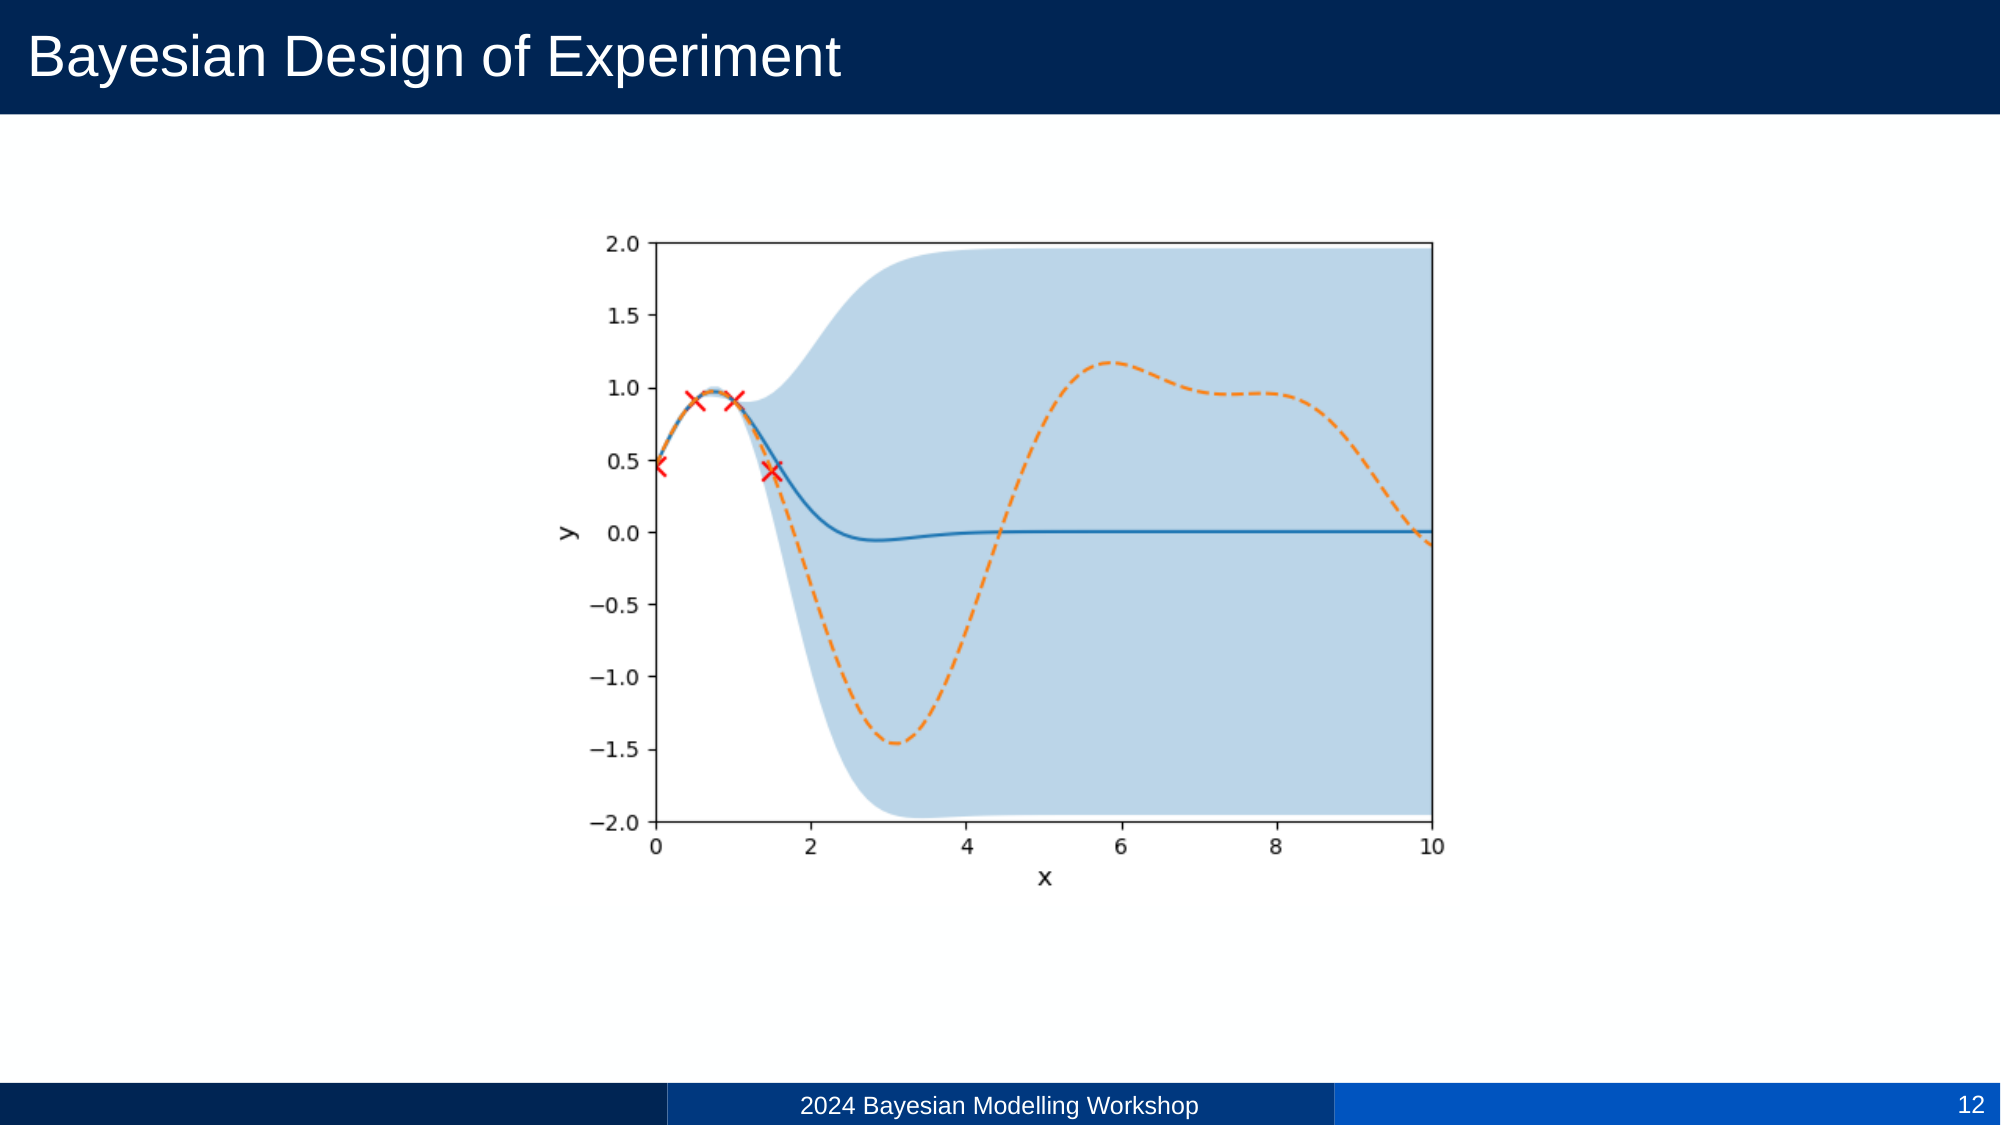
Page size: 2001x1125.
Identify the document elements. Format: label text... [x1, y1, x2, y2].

title Bayesian Design of Experiment [12, 6, 1984, 108]
picture [540, 219, 1460, 906]
